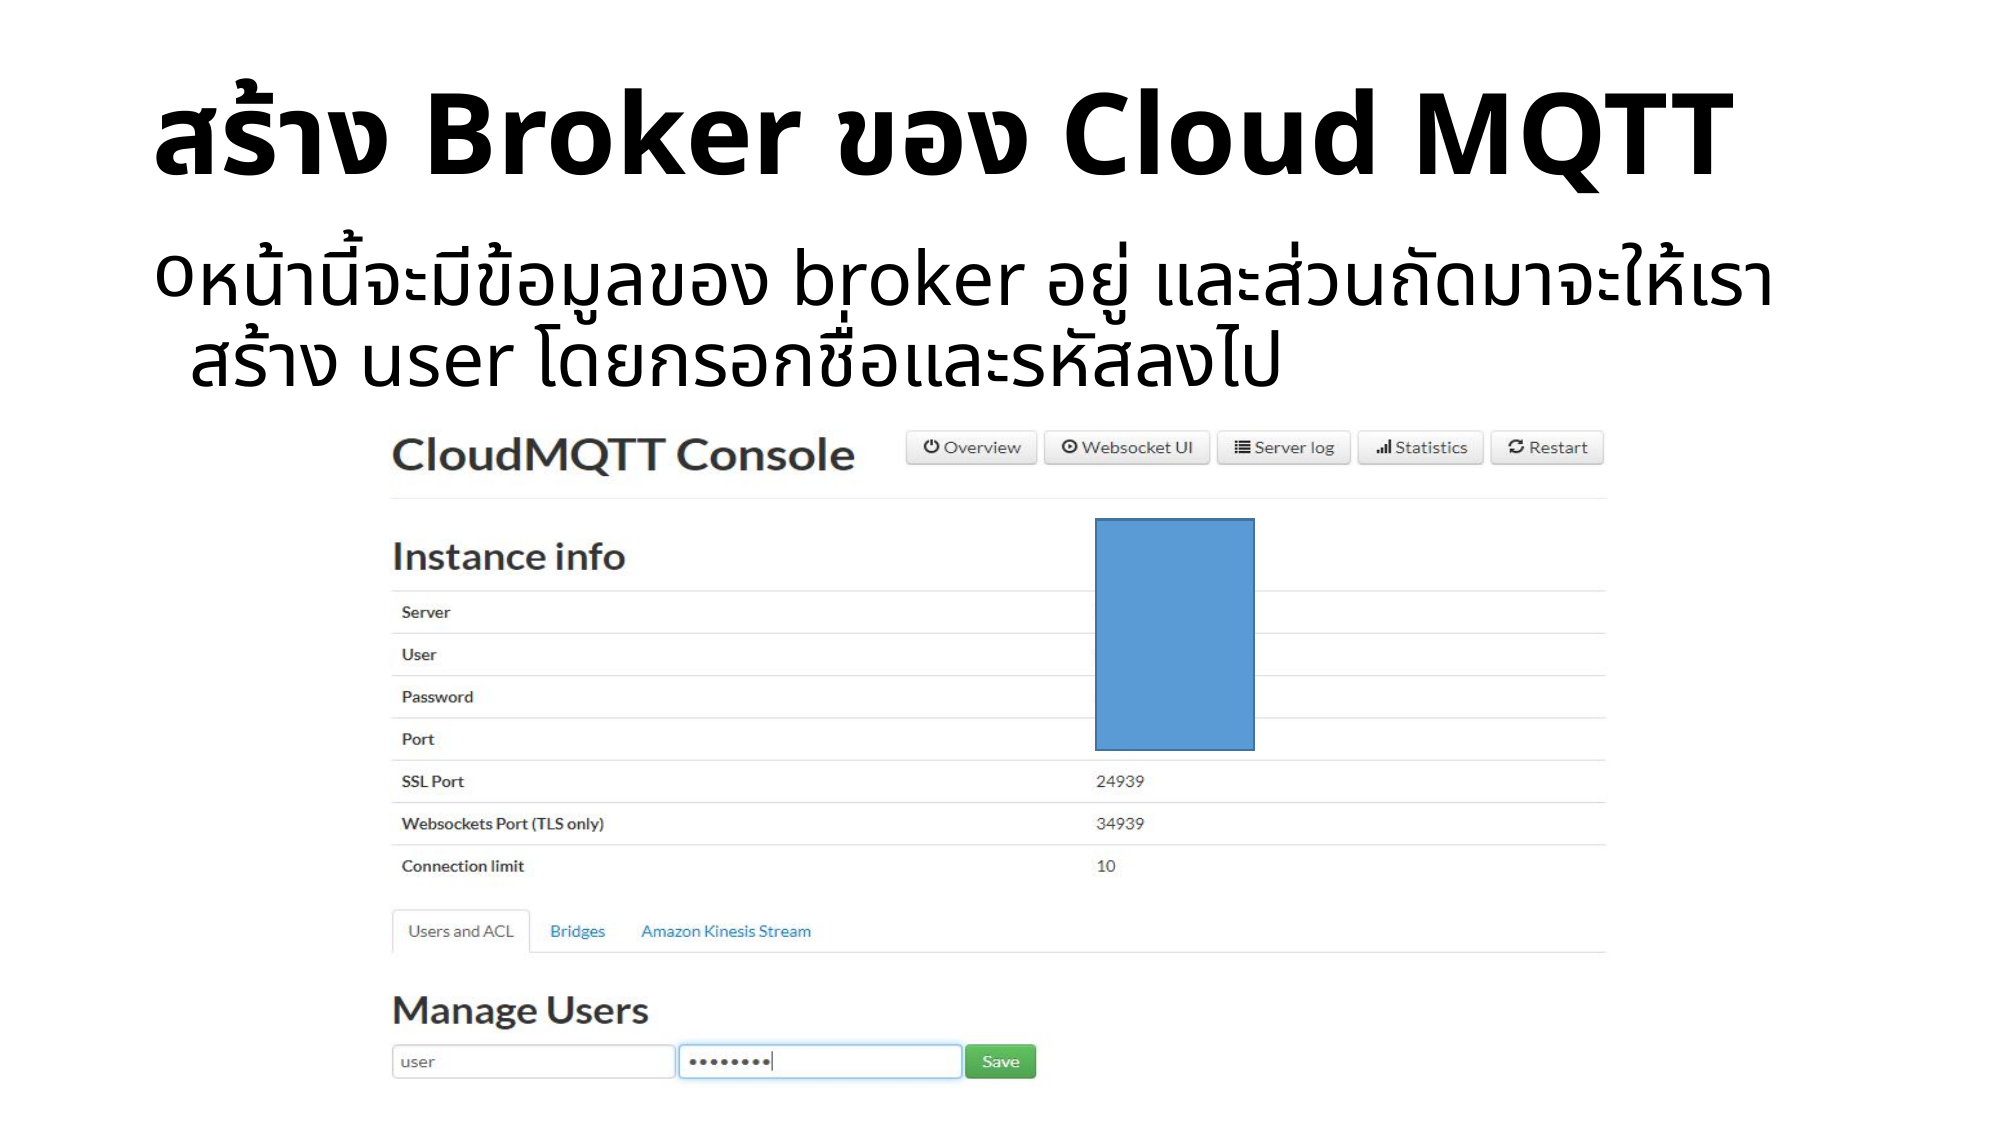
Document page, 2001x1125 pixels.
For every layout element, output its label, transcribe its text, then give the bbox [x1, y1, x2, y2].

picture [369, 411, 1630, 1089]
title สร้าง Broker ของ Cloud MQTT [137, 29, 1863, 232]
list หน้านี้จะมีข้อมูลของ broker อยู่ และส่วนถัดมาจะให้เราสร้าง user โดยกรอกชื่อและรหัสลงไป [137, 232, 1863, 1087]
